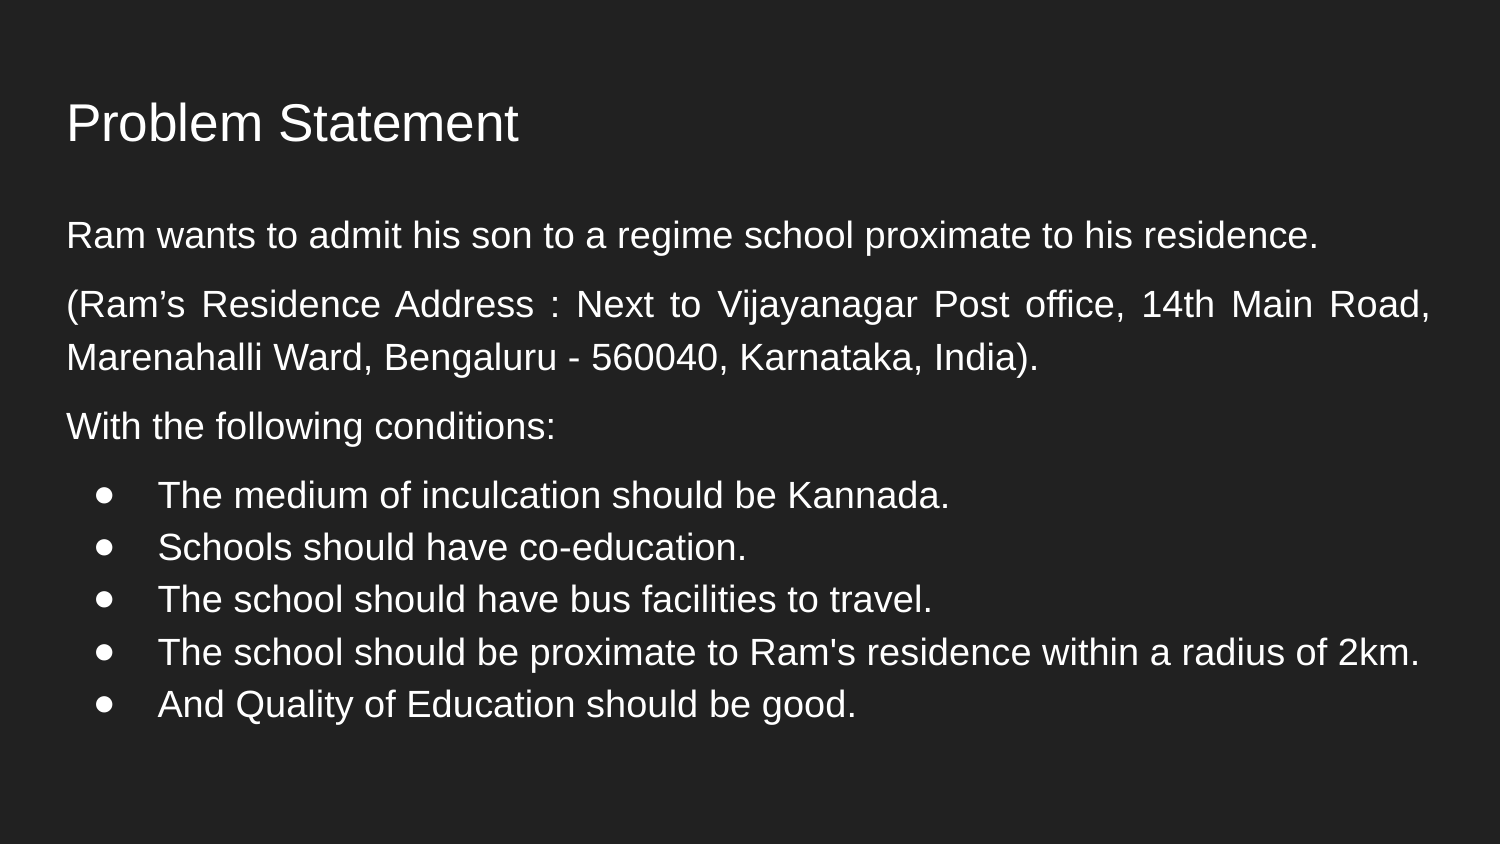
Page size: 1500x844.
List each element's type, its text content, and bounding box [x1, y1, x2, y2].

list Ram wants to admit his son to a regime school proximate to his residence. (Ram’s Residence Address : Next to Vijayanagar Post office, 14th Main Road, Marenahalli Ward, Bengaluru - 560040, Karnataka, India). With the following conditions: The medium of inculcation should be Kannada. Schools should have co-education. The school should have bus facilities to travel. The school should be proximate to Ram's residence within a radius of 2km. And Quality of Education should be good. [51, 189, 1449, 750]
title Problem Statement [51, 72, 1449, 167]
